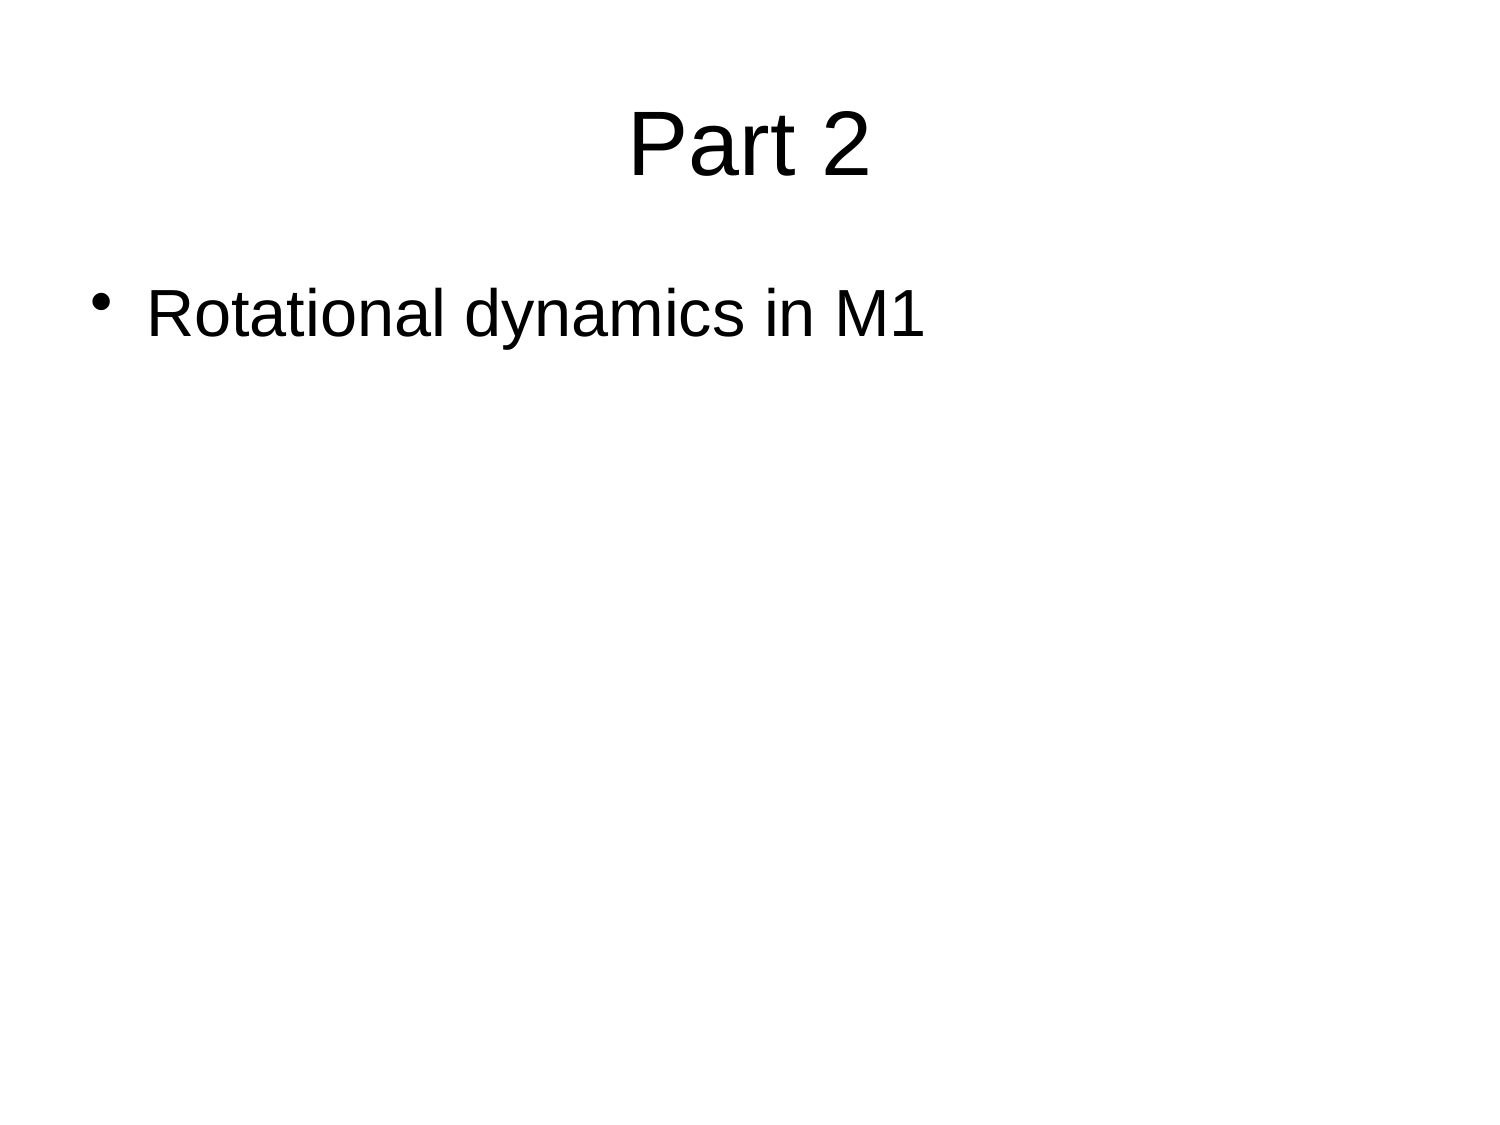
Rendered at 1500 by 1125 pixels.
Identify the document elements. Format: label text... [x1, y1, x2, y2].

title Part 2 [75, 45, 1425, 233]
list Rotational dynamics in M1 [75, 262, 1425, 1005]
